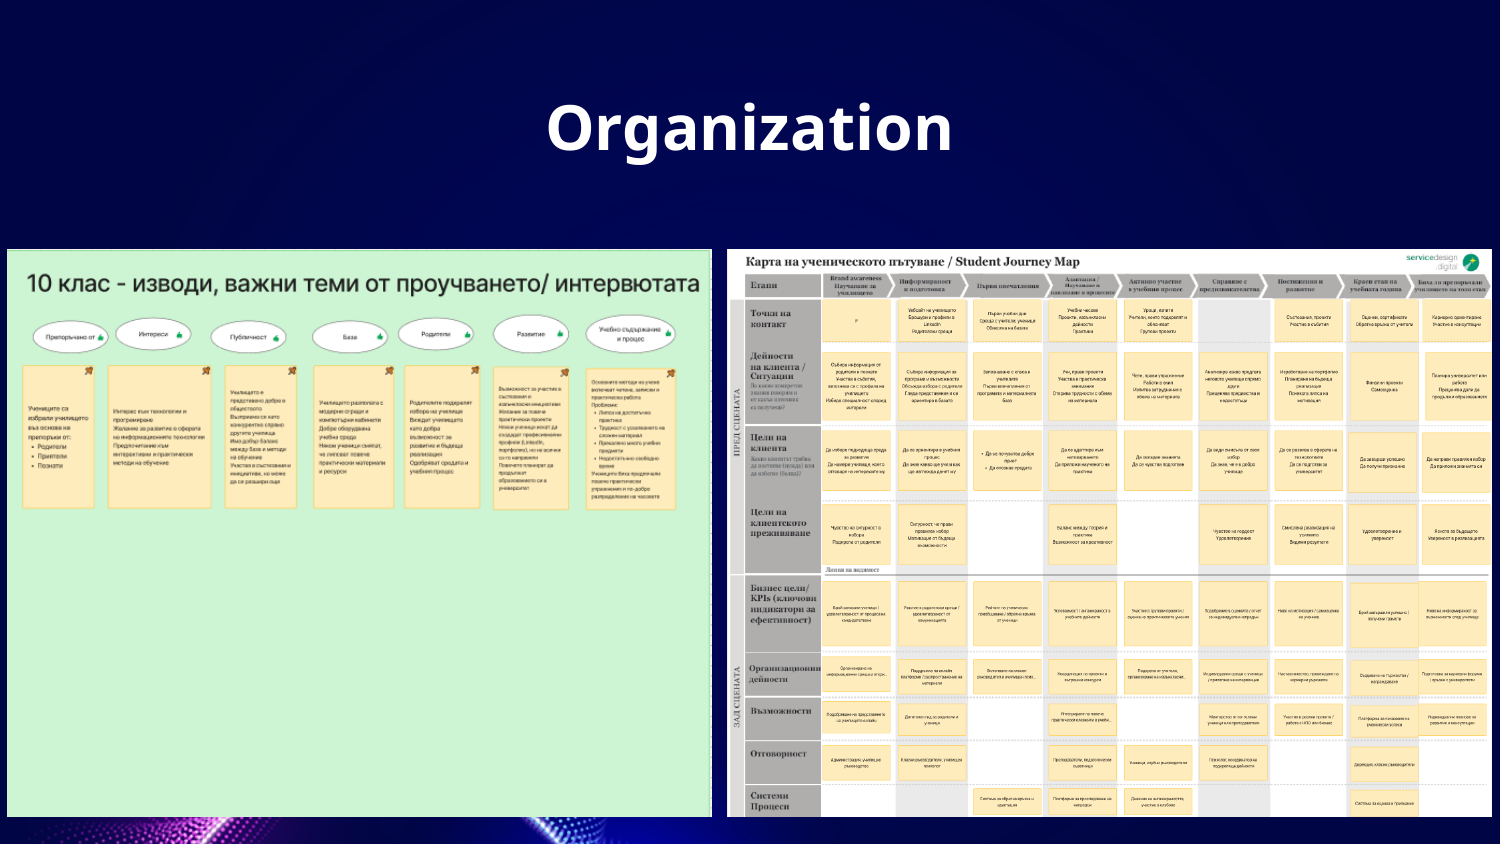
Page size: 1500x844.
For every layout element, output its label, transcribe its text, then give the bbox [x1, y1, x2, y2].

picture [0, 0, 1500, 844]
title Organization [118, 72, 1382, 167]
